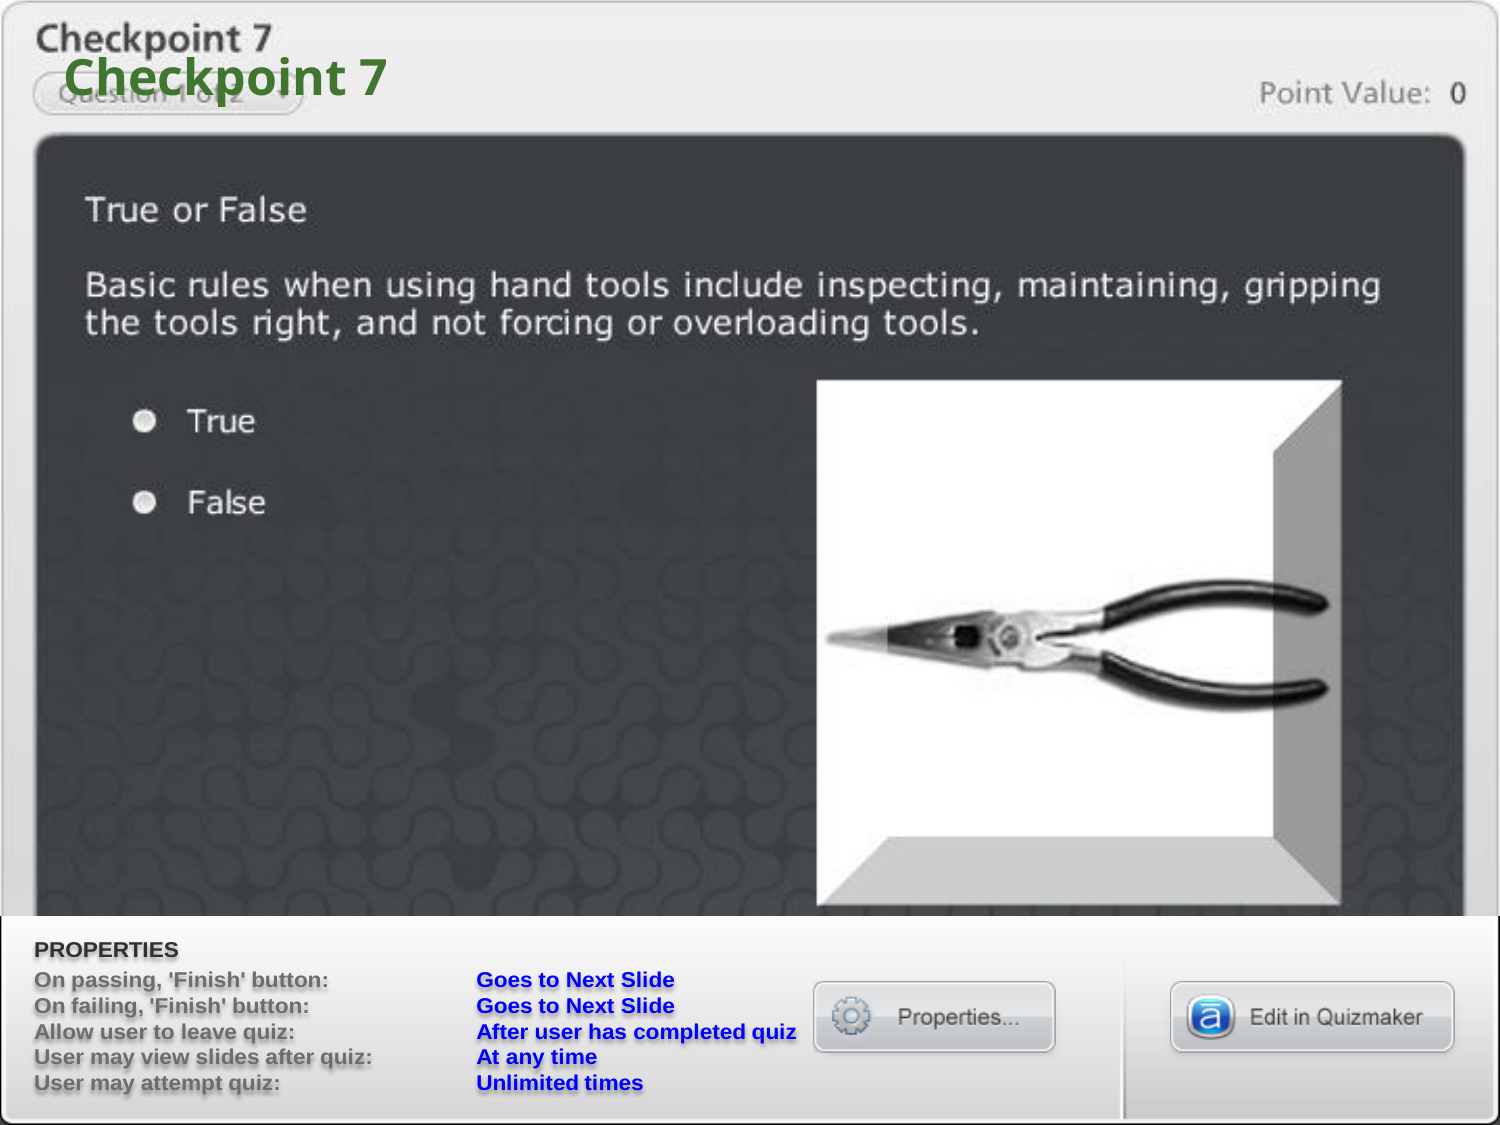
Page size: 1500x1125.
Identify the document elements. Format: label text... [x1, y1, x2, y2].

title Checkpoint 7 [63, 43, 1436, 151]
picture [0, 0, 1500, 1125]
